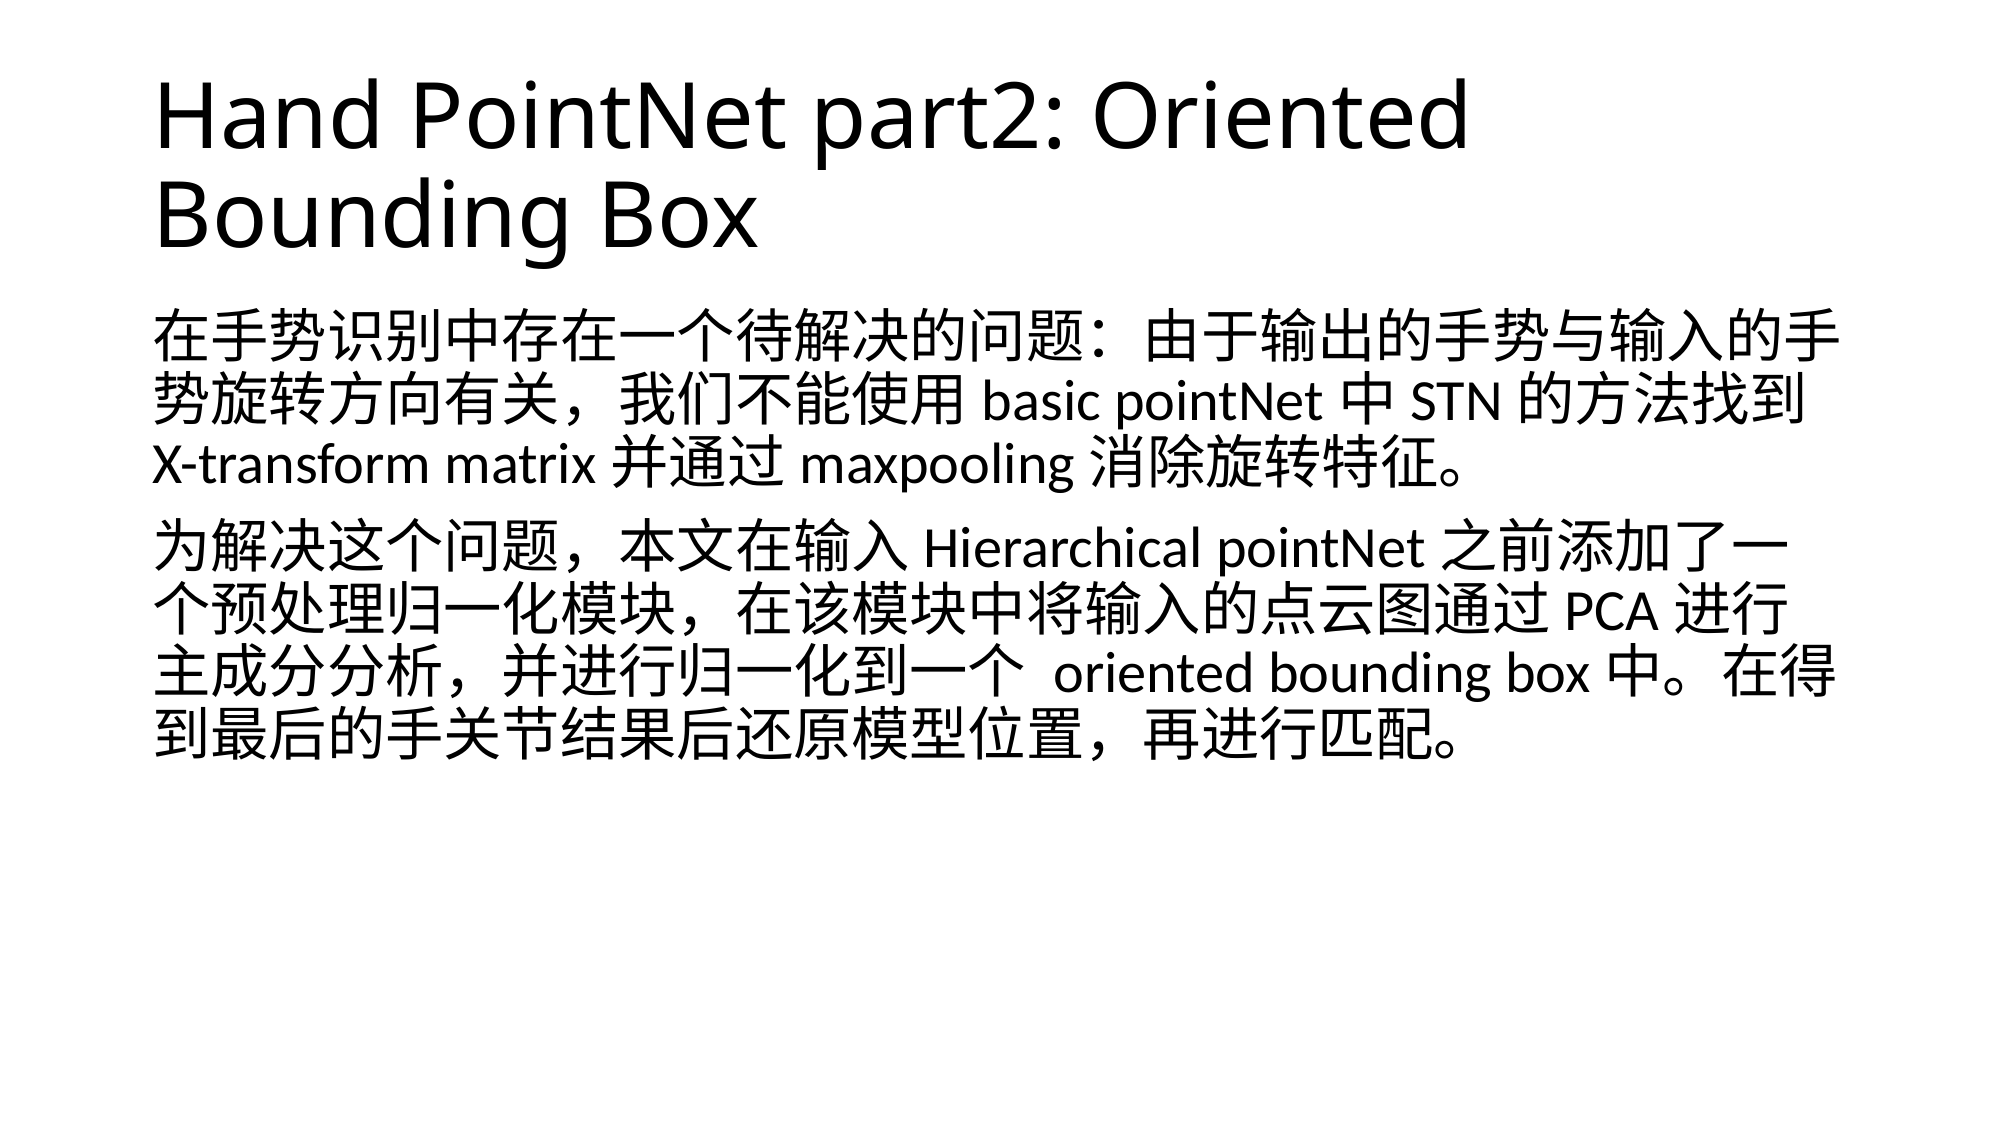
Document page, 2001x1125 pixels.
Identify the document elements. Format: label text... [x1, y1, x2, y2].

title Hand PointNet part2: Oriented Bounding Box [137, 59, 1863, 278]
list 在手势识别中存在一个待解决的问题：由于输出的手势与输入的手势旋转方向有关，我们不能使用basic pointNet中STN的方法找到X-transform matrix并通过maxpooling消除旋转特征。 为解决这个问题，本文在输入Hierarchical pointNet之前添加了一个预处理归一化模块，在该模块中将输入的点云图通过PCA进行主成分分析，并进行归一化到一个 oriented bounding box中。在得到最后的手关节结果后还原模型位置，再进行匹配。 [137, 299, 1863, 1014]
